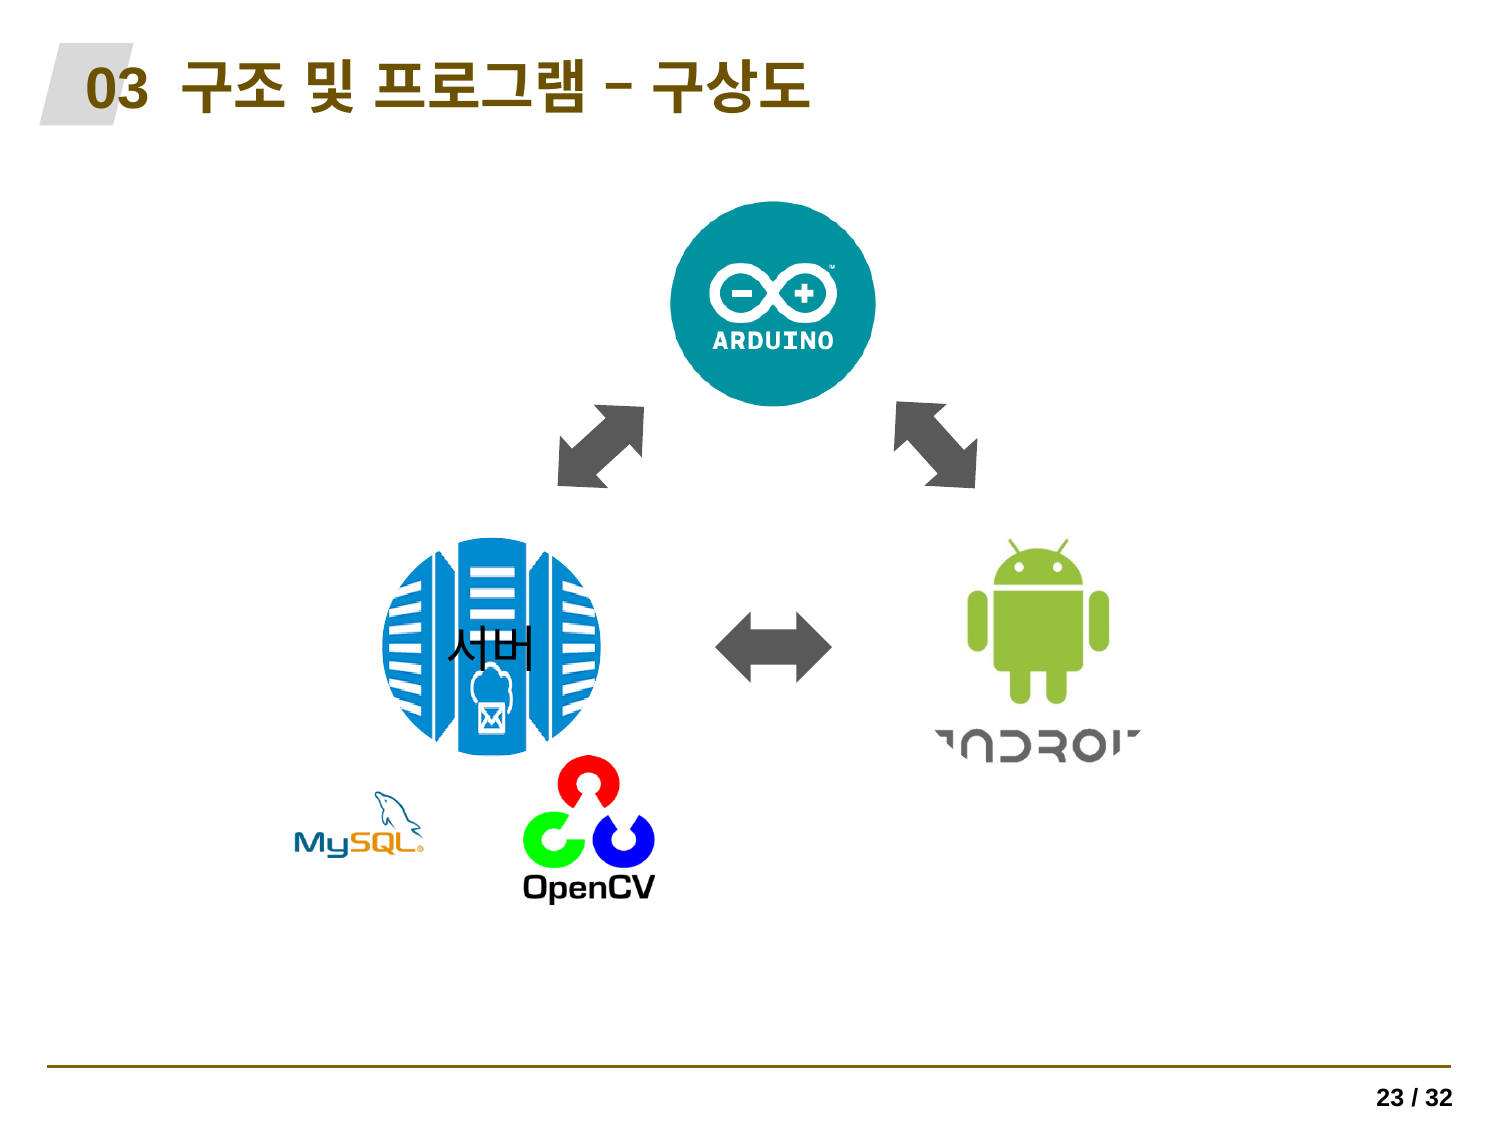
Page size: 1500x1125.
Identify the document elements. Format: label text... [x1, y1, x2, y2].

text_box 23 / 32 [1361, 1073, 1482, 1119]
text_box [282, 196, 1170, 905]
text_box 03 구조 및 프로그램 – 구상도 [70, 42, 906, 143]
text_box [37, 41, 136, 127]
